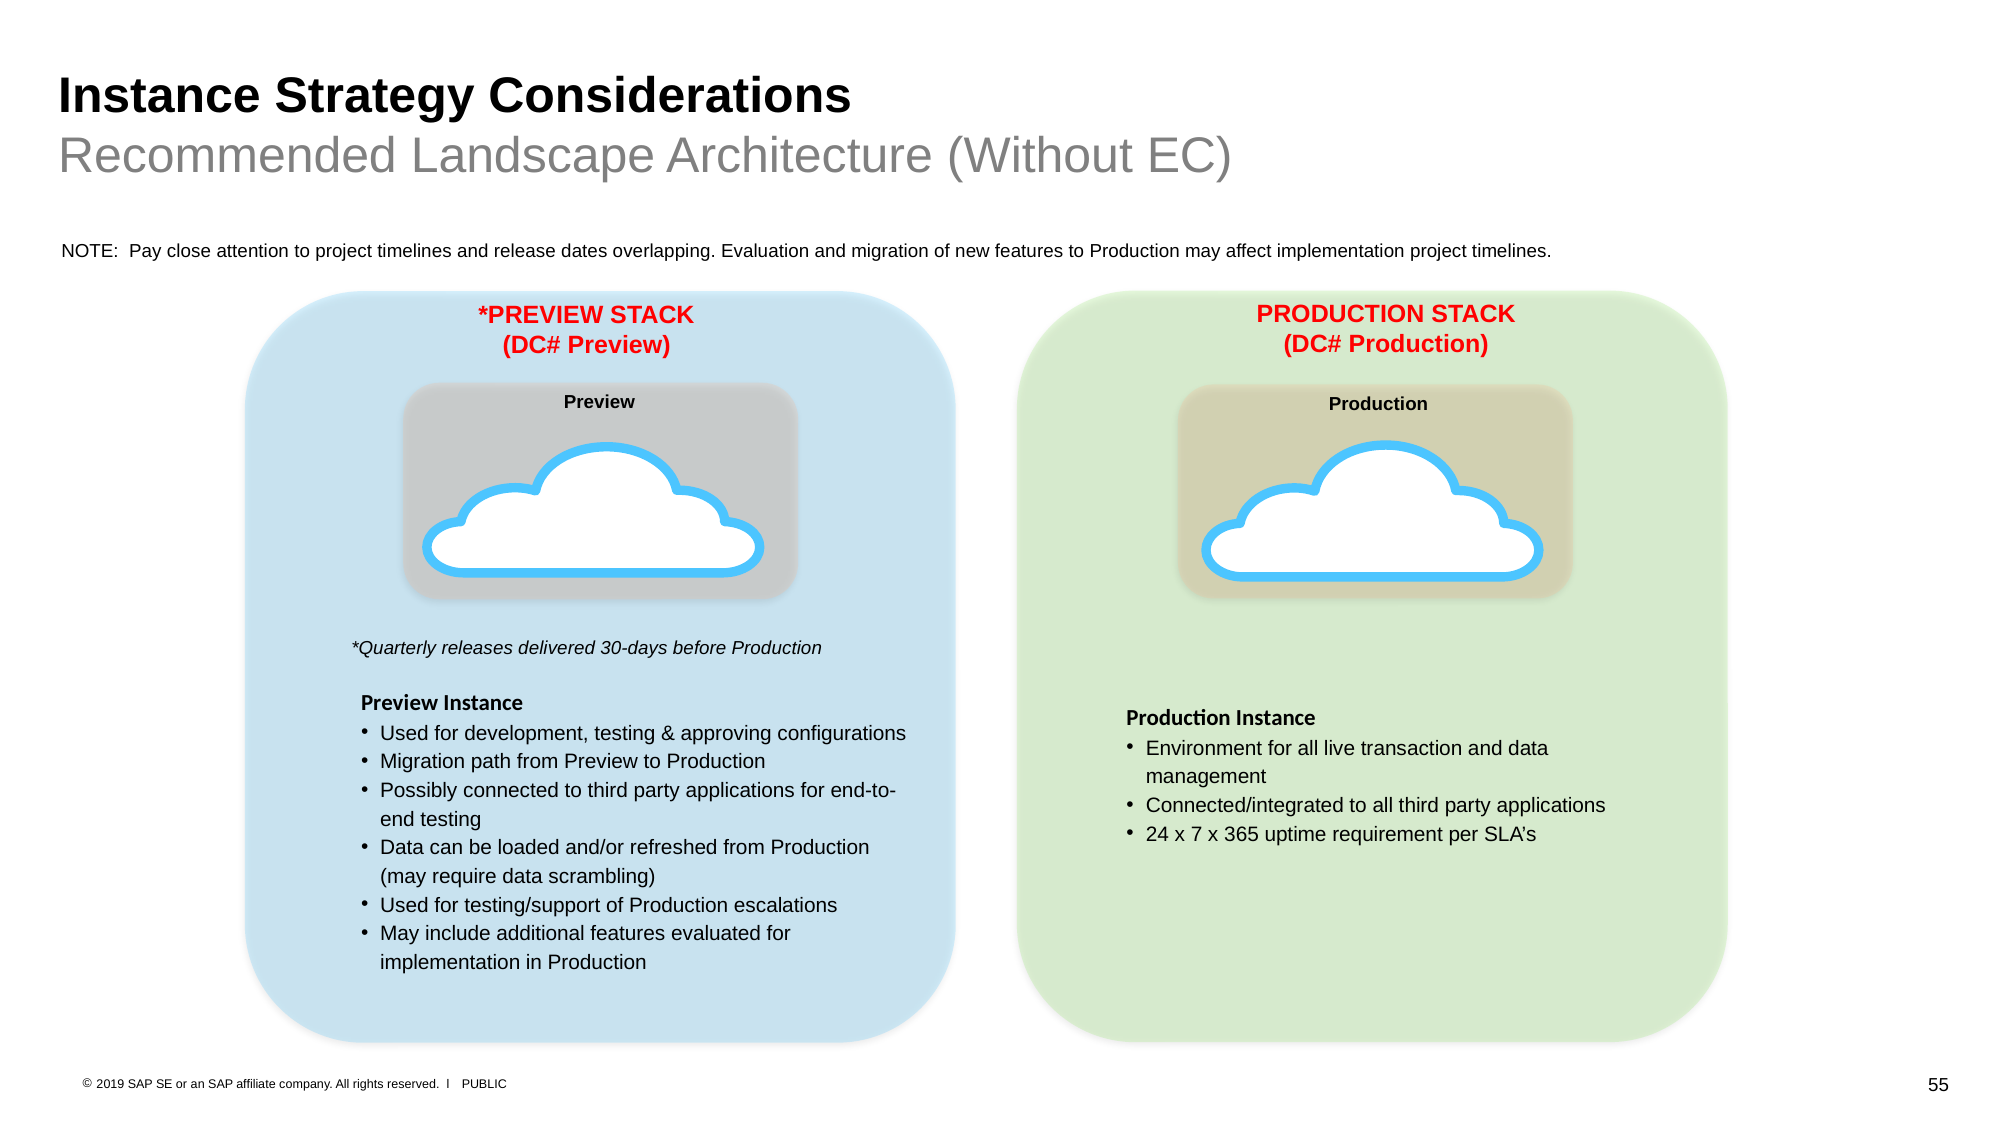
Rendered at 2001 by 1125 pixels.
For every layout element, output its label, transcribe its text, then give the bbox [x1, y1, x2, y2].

text_box Production Instance Environment for all live transaction and data management Connected/integrated to all third party applications 24 x 7 x 365 uptime requirement per SLA’s [1111, 695, 1652, 904]
title Instance Strategy Considerations Recommended Landscape Architecture (Without EC) [58, 62, 1783, 184]
text_box NOTE: Pay close attention to project timelines and release dates overlapping. Evaluation and migration of new features to Production may affect implementation project timelines. [46, 227, 1569, 317]
text_box [1205, 445, 1539, 577]
text_box PRODUCTION STACK (DC# Production) [1177, 290, 1595, 366]
text_box [244, 317, 956, 1043]
text_box Preview [391, 382, 808, 420]
text_box Preview Instance Used for development, testing & approving configurations Migration path from Preview to Production Possibly connected to third party applications for end-to-end testing Data can be loaded and/or refreshed from Production (may require data scrambling) Used for testing/support of Production escalations May include additional features evaluated for implementation in Production [346, 680, 932, 981]
text_box [426, 446, 760, 573]
text_box *Quarterly releases delivered 30-days before Production [351, 635, 851, 659]
text_box *PREVIEW STACK (DC# Preview) [378, 317, 795, 366]
text_box [1016, 290, 1728, 1043]
text_box [1177, 422, 1573, 599]
text_box Production [1170, 384, 1587, 422]
text_box [403, 420, 799, 600]
